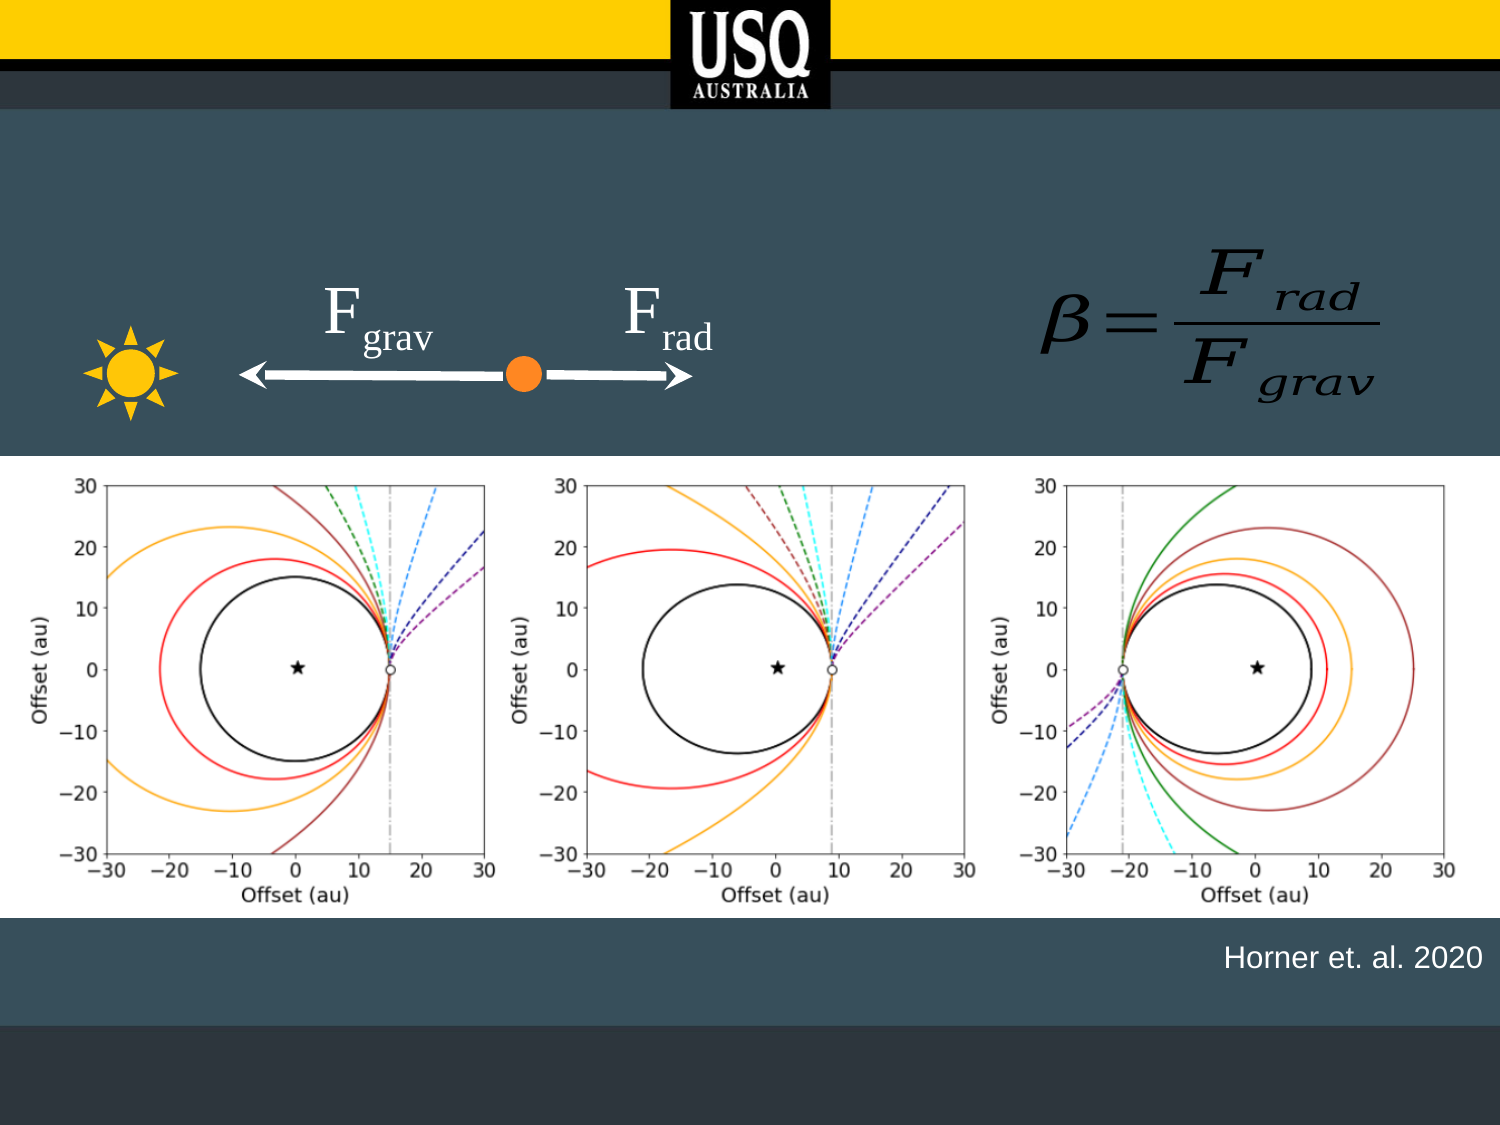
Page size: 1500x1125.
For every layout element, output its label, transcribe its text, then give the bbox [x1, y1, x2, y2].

text_box [96, 388, 116, 408]
text_box [96, 339, 116, 358]
text_box [123, 325, 138, 345]
text_box [159, 366, 179, 381]
text_box [123, 401, 138, 422]
text_box [146, 388, 165, 408]
text_box [82, 366, 103, 381]
text_box Horner et. al. 2020 [1208, 929, 1499, 982]
text_box Fgrav [295, 257, 370, 367]
text_box [106, 349, 155, 398]
text_box [505, 367, 542, 393]
text_box [146, 339, 165, 358]
picture [0, 0, 1500, 1125]
text_box Frad [370, 257, 967, 367]
